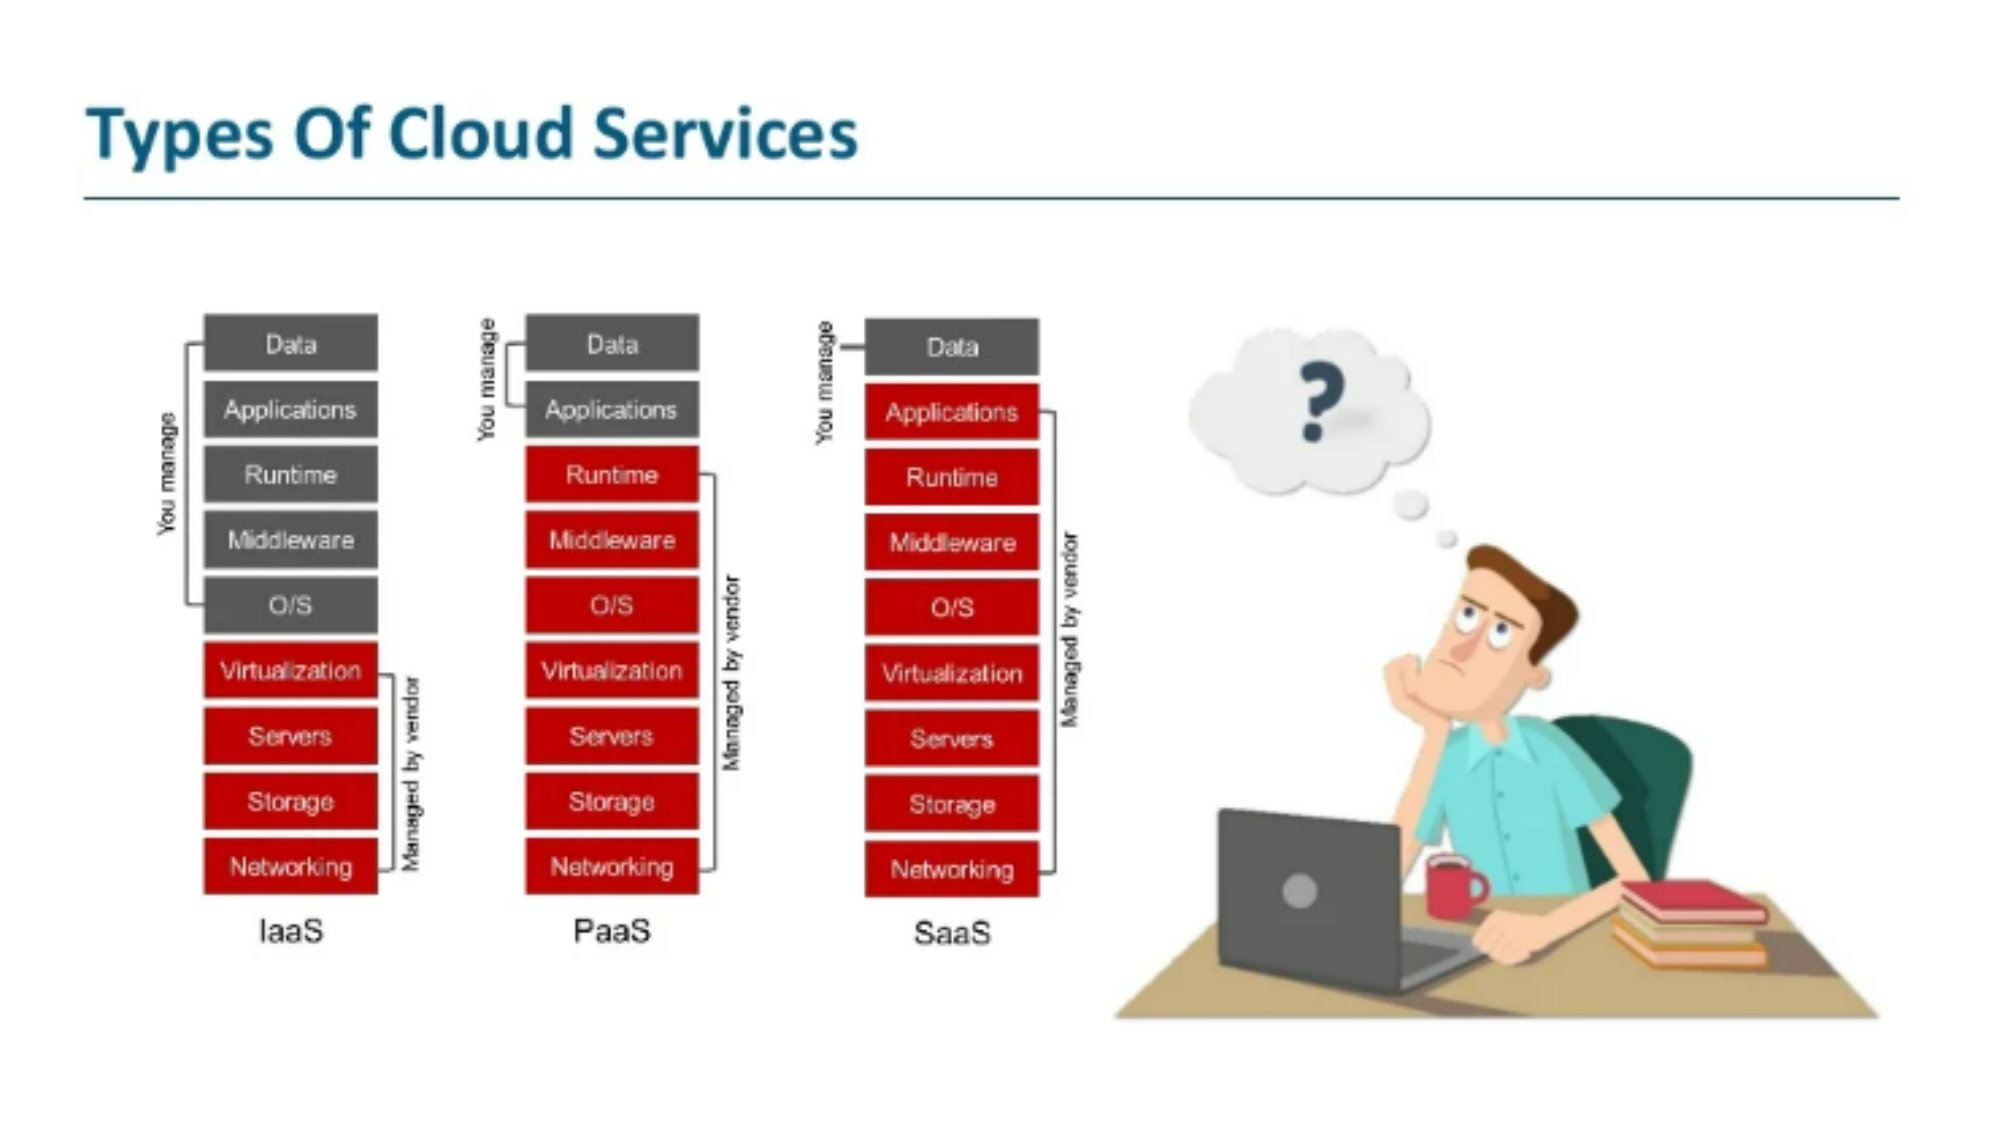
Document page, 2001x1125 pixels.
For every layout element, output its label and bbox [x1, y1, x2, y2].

picture [33, 79, 1944, 1028]
